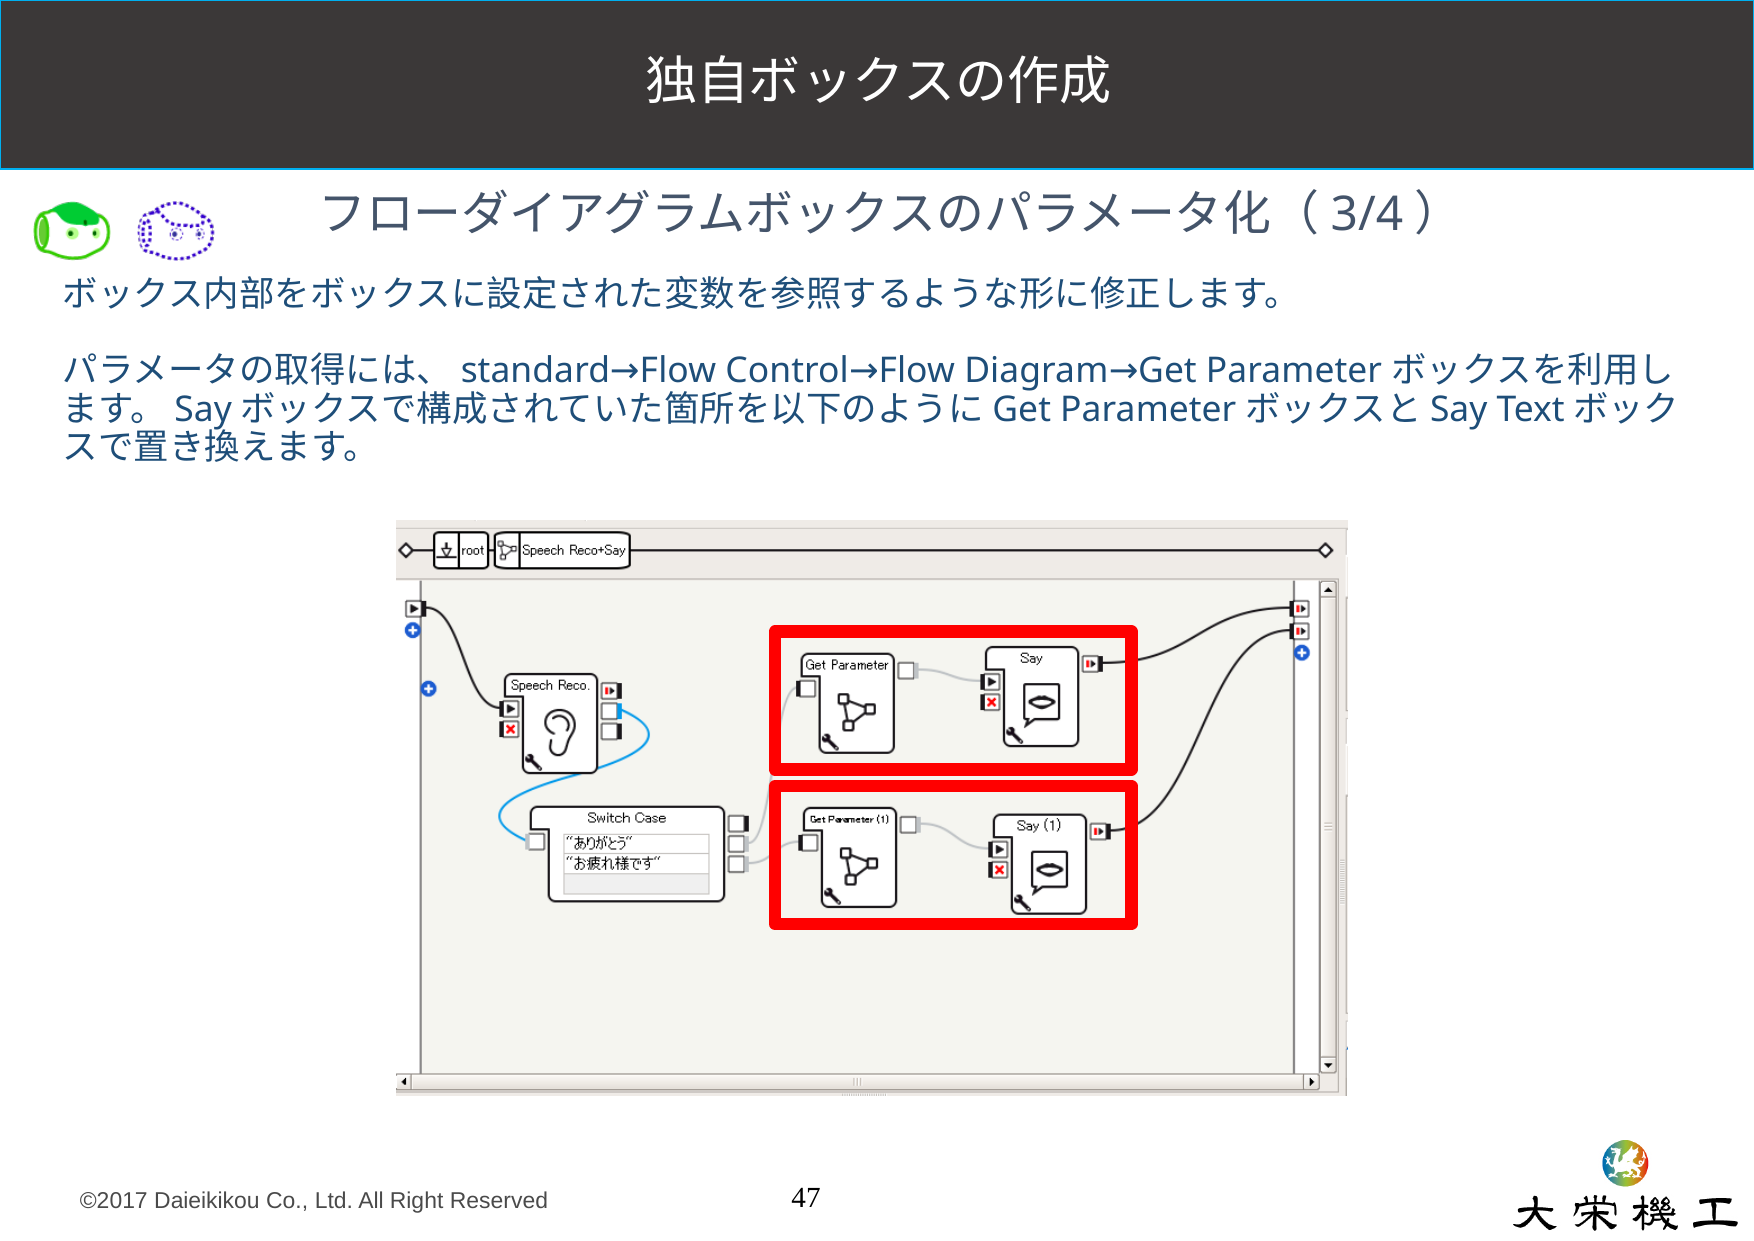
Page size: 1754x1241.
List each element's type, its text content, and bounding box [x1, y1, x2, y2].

picture [1513, 1140, 1738, 1231]
picture [135, 190, 217, 272]
slide_number 47 [777, 1162, 980, 1229]
picture [395, 520, 1348, 1096]
title フローダイアグラムボックスのパラメータ化（3/4） [285, 182, 1469, 249]
subtitle 独自ボックスの作成 [112, 5, 1644, 160]
picture [31, 190, 113, 272]
list ボックス内部をボックスに設定された変数を参照するような形に修正します。 パラメータの取得には、standard→Flow Control→Flow Diagram→Get Parameterボックスを利用します。Sayボックスで構成されていた箇所を以下のようにGet ParameterボックスとSay Textボックスで置き換えます。 [58, 271, 1696, 1163]
